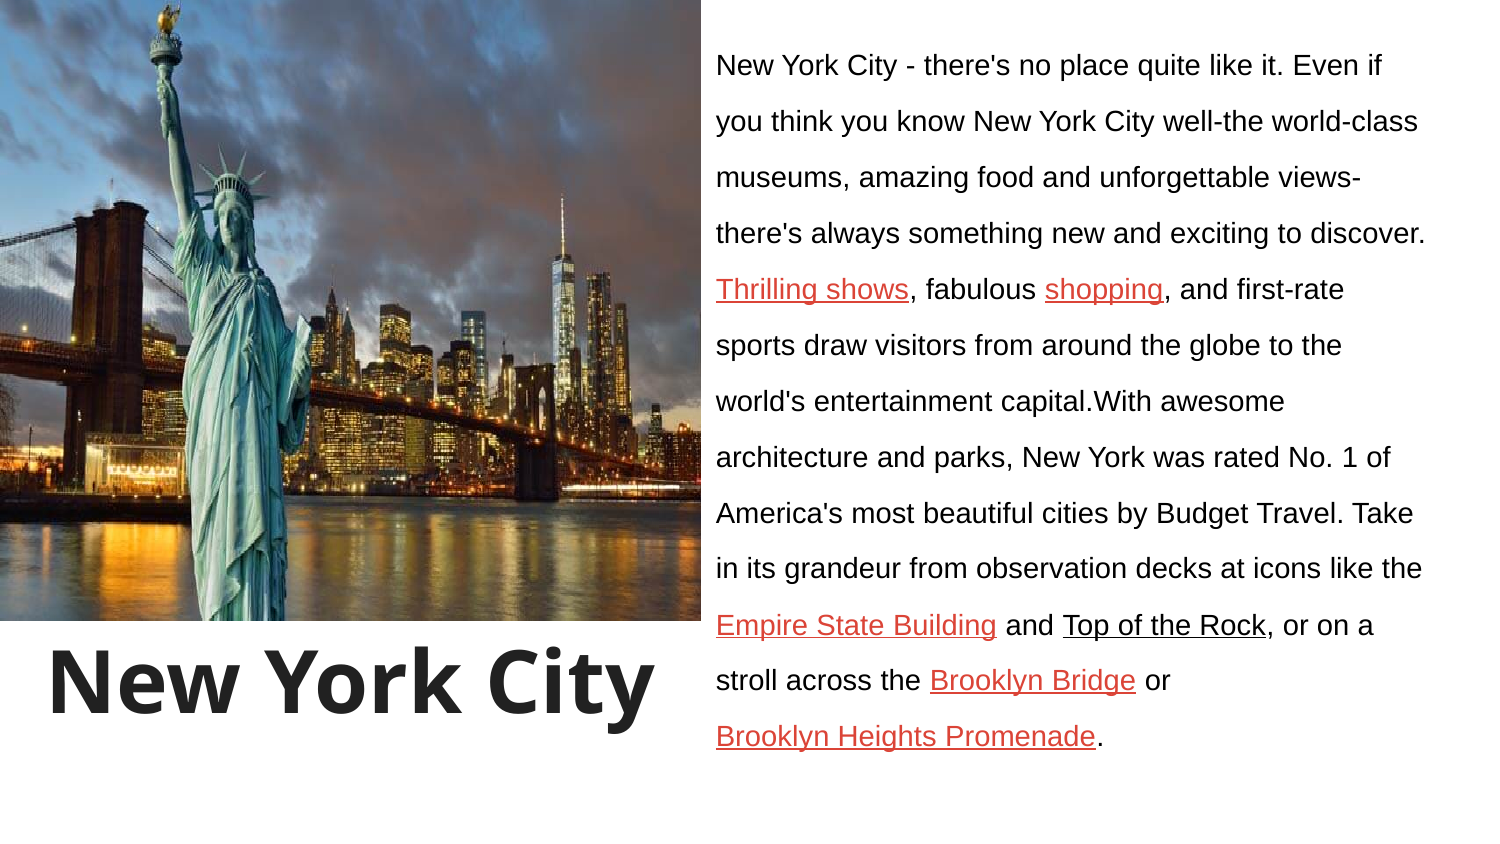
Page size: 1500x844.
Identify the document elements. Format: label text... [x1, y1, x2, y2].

title New York City [0, 629, 700, 742]
picture [0, 0, 702, 621]
list New York City - there's no place quite like it. Even if you think you know New York City well-the world-class museums, amazing food and unforgettable views-there's always something new and exciting to discover. Thrilling shows, fabulous shopping, and first-rate sports draw visitors from around the globe to the world's entertainment capital.With awesome architecture and parks, New York was rated No. 1 of America's most beautiful cities by Budget Travel. Take in its grandeur from observation decks at icons like the Empire State Building and Top of the Rock, or on a stroll across the Brooklyn Bridge or Brooklyn Heights Promenade. [700, 10, 1446, 777]
